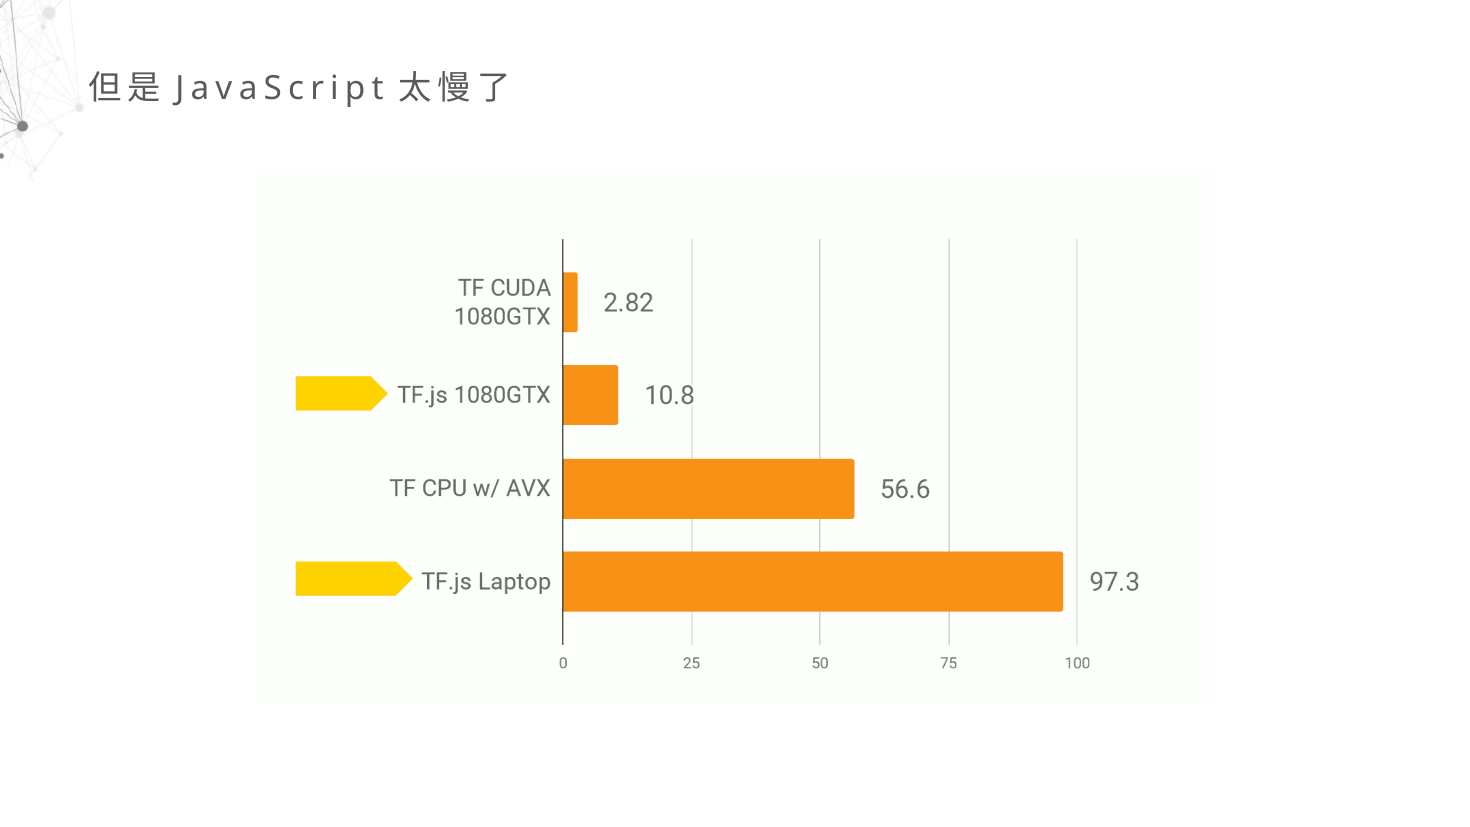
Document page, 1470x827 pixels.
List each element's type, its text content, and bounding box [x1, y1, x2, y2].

picture [0, 0, 1215, 705]
text_box 但是JavaScript太慢了 [73, 75, 526, 114]
